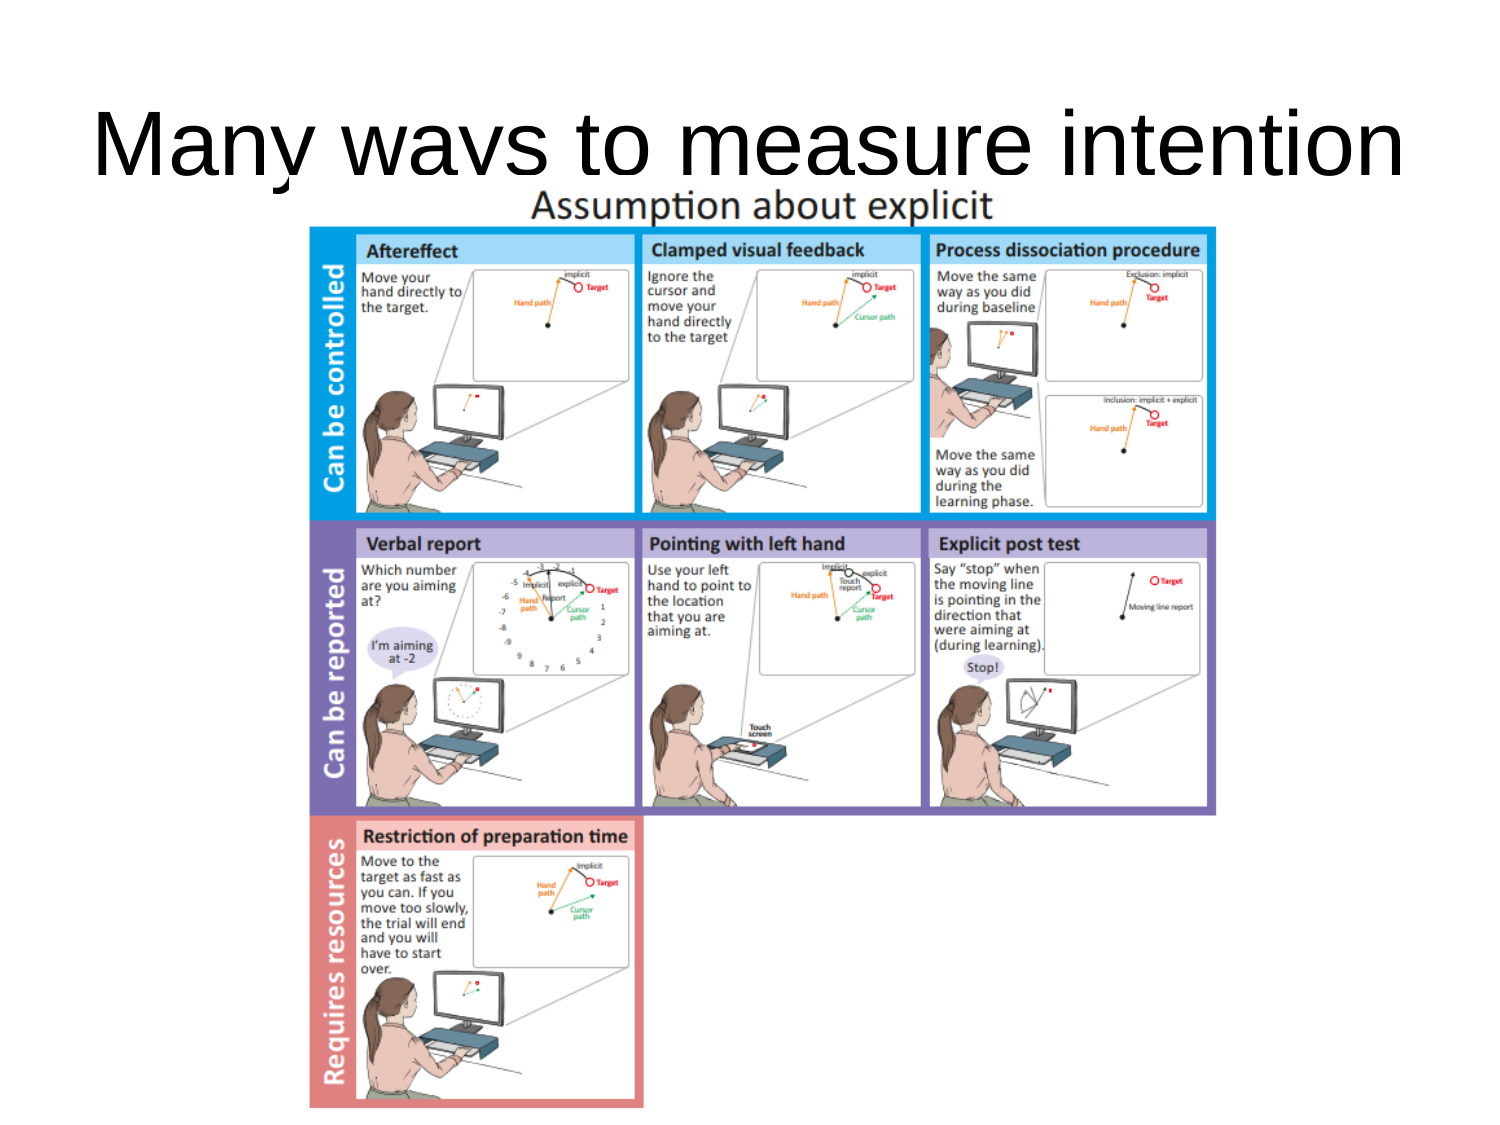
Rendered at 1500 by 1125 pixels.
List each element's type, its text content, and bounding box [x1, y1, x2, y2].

picture [289, 175, 1246, 1125]
title Many ways to measure intention [75, 45, 1425, 233]
